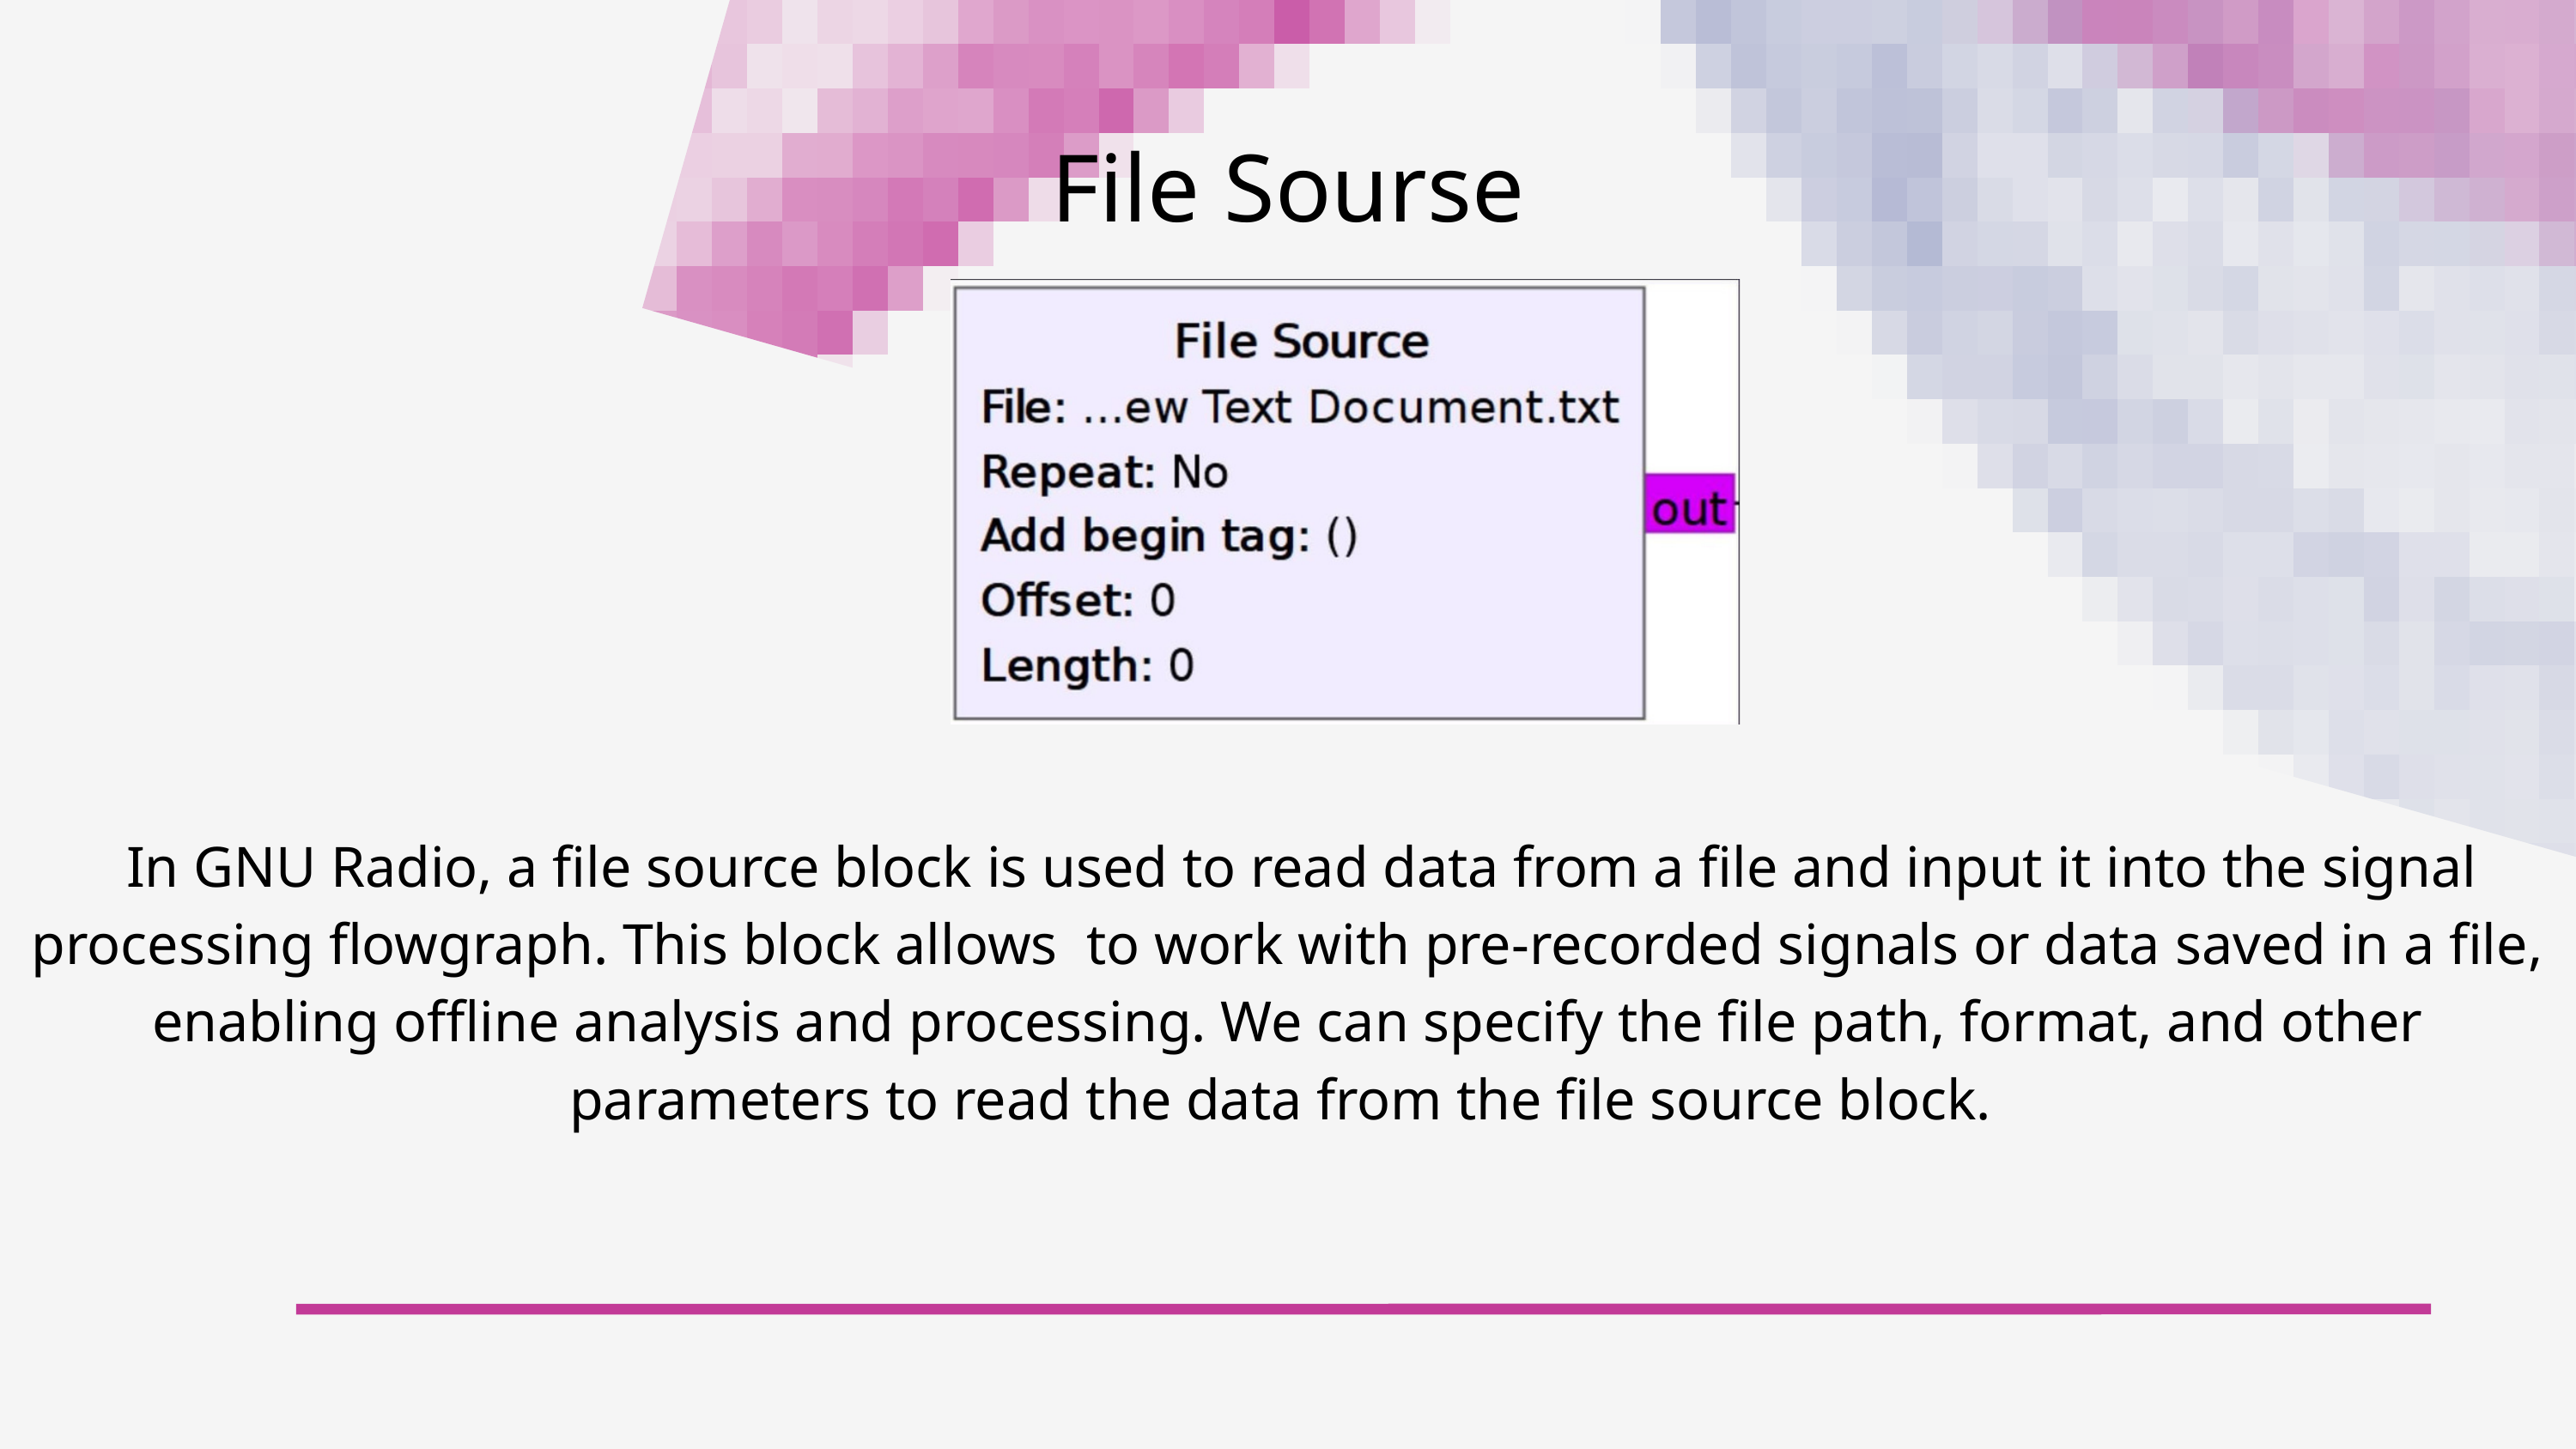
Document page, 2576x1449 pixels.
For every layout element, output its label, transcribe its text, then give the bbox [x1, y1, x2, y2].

text_box [951, 279, 1741, 724]
text_box [641, 0, 2576, 820]
text_box In GNU Radio, a file source block is used to read data from a file and input it into the signal processing flowgraph. This block allows to work with pre-recorded signals or data saved in a file, enabling offline analysis and processing. We can specify the file path, format, and other parameters to read the data from the file source block. [0, 820, 2576, 1131]
text_box File Sourse [893, 110, 1683, 241]
